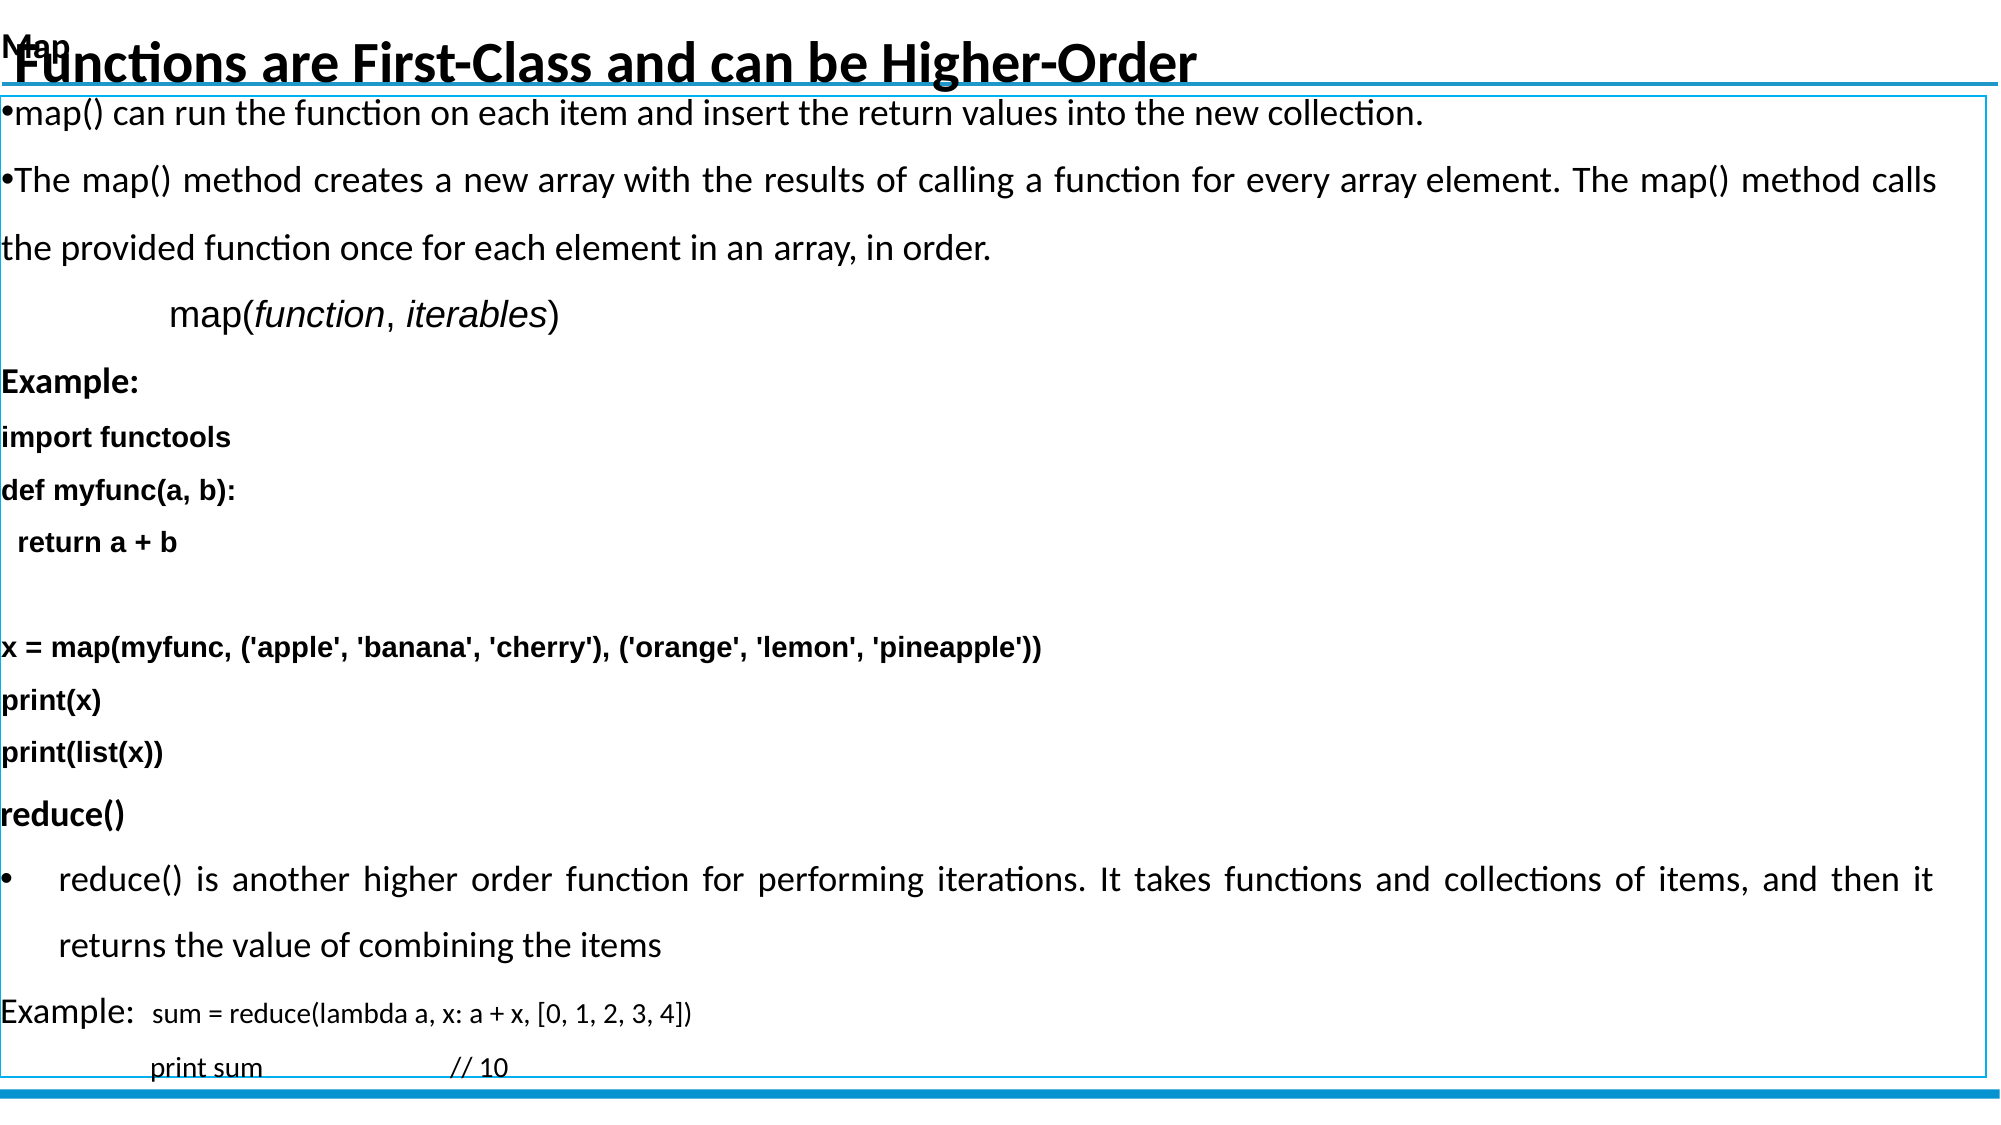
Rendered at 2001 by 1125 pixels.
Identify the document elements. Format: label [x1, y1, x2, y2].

text_box [1990, 1089, 2000, 1099]
text_box [0, 0, 1986, 1125]
